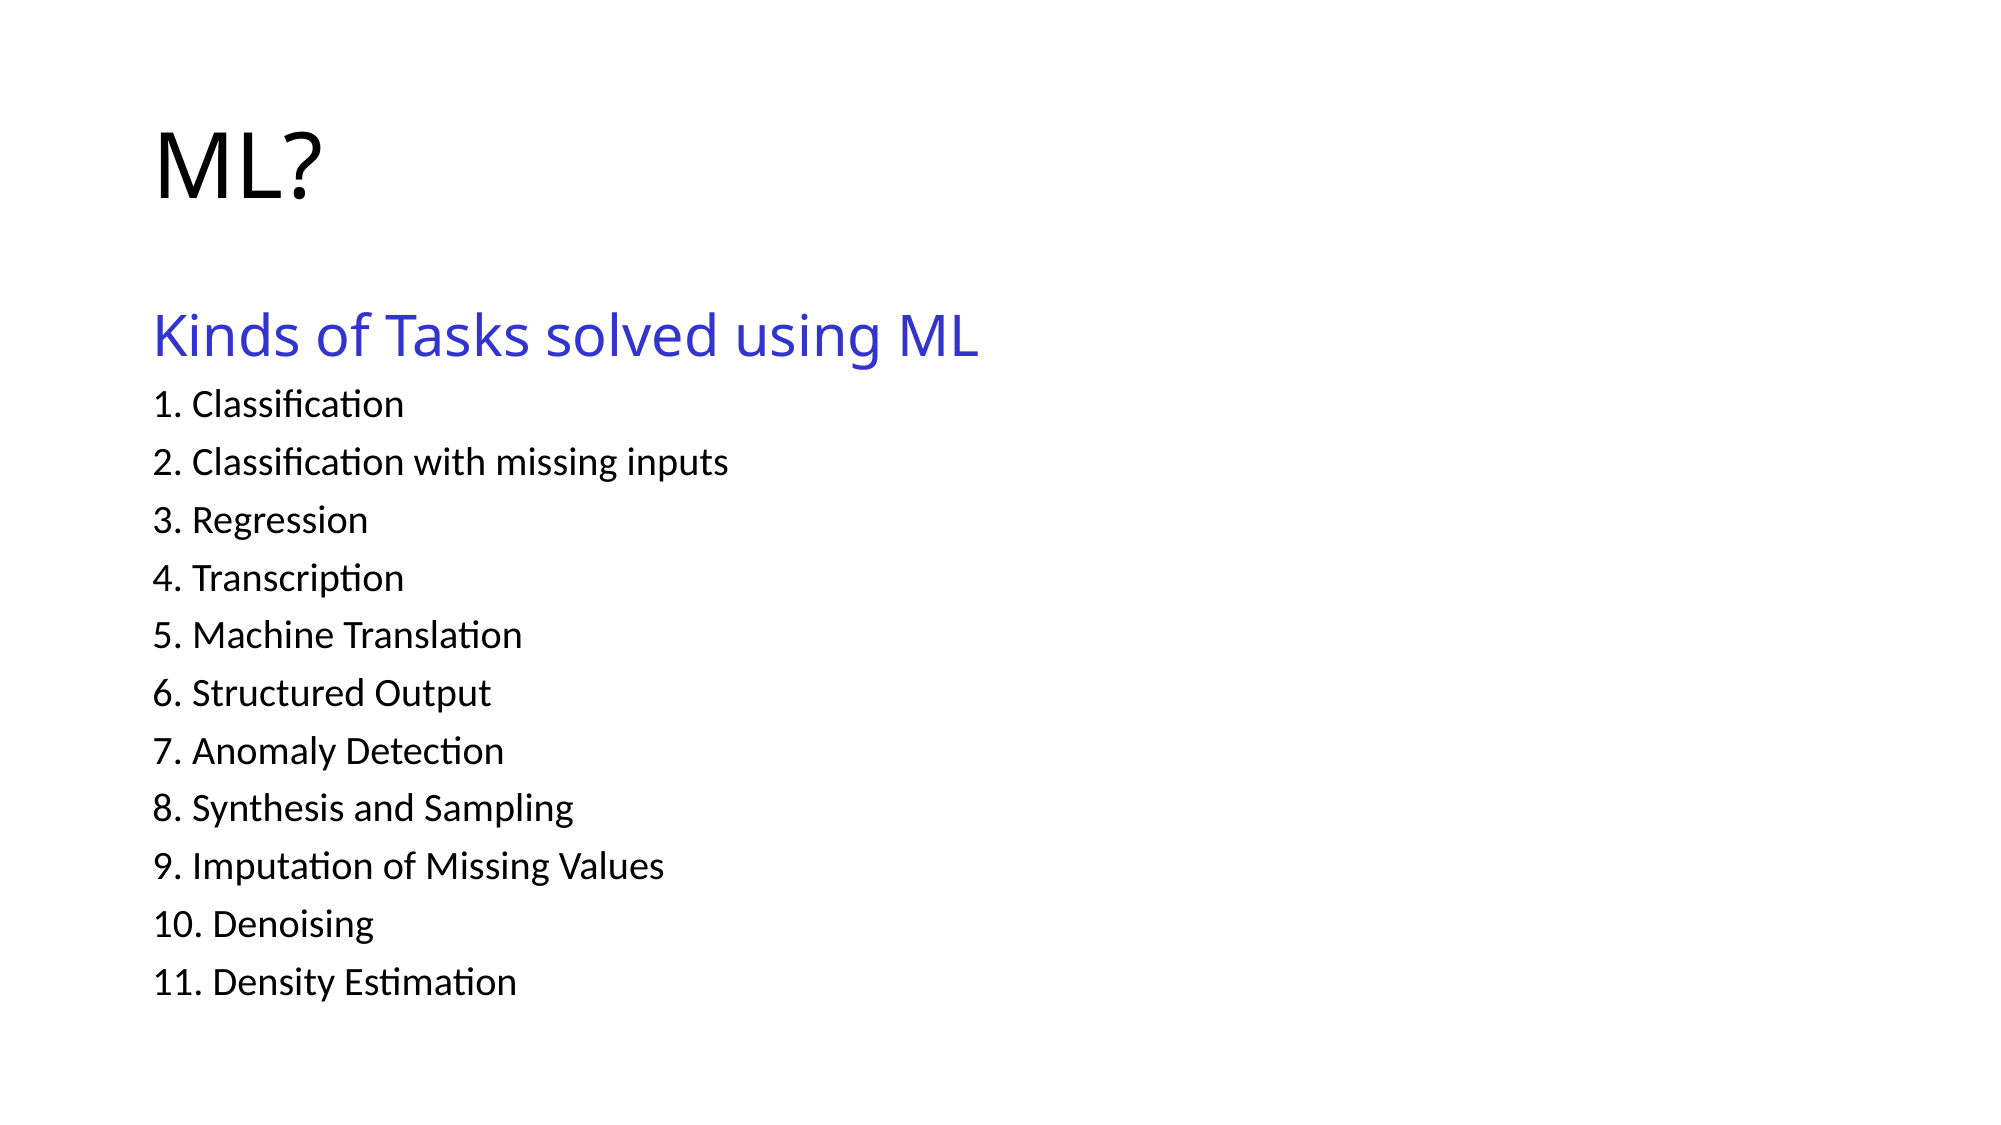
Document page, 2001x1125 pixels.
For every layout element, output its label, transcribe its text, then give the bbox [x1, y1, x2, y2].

list Kinds of Tasks solved using ML 1. Classification 2. Classification with missing inputs 3. Regression 4. Transcription 5. Machine Translation 6. Structured Output 7. Anomaly Detection 8. Synthesis and Sampling 9. Imputation of Missing Values 10. Denoising 11. Density Estimation [137, 299, 1863, 1014]
title ML? [137, 59, 1863, 278]
